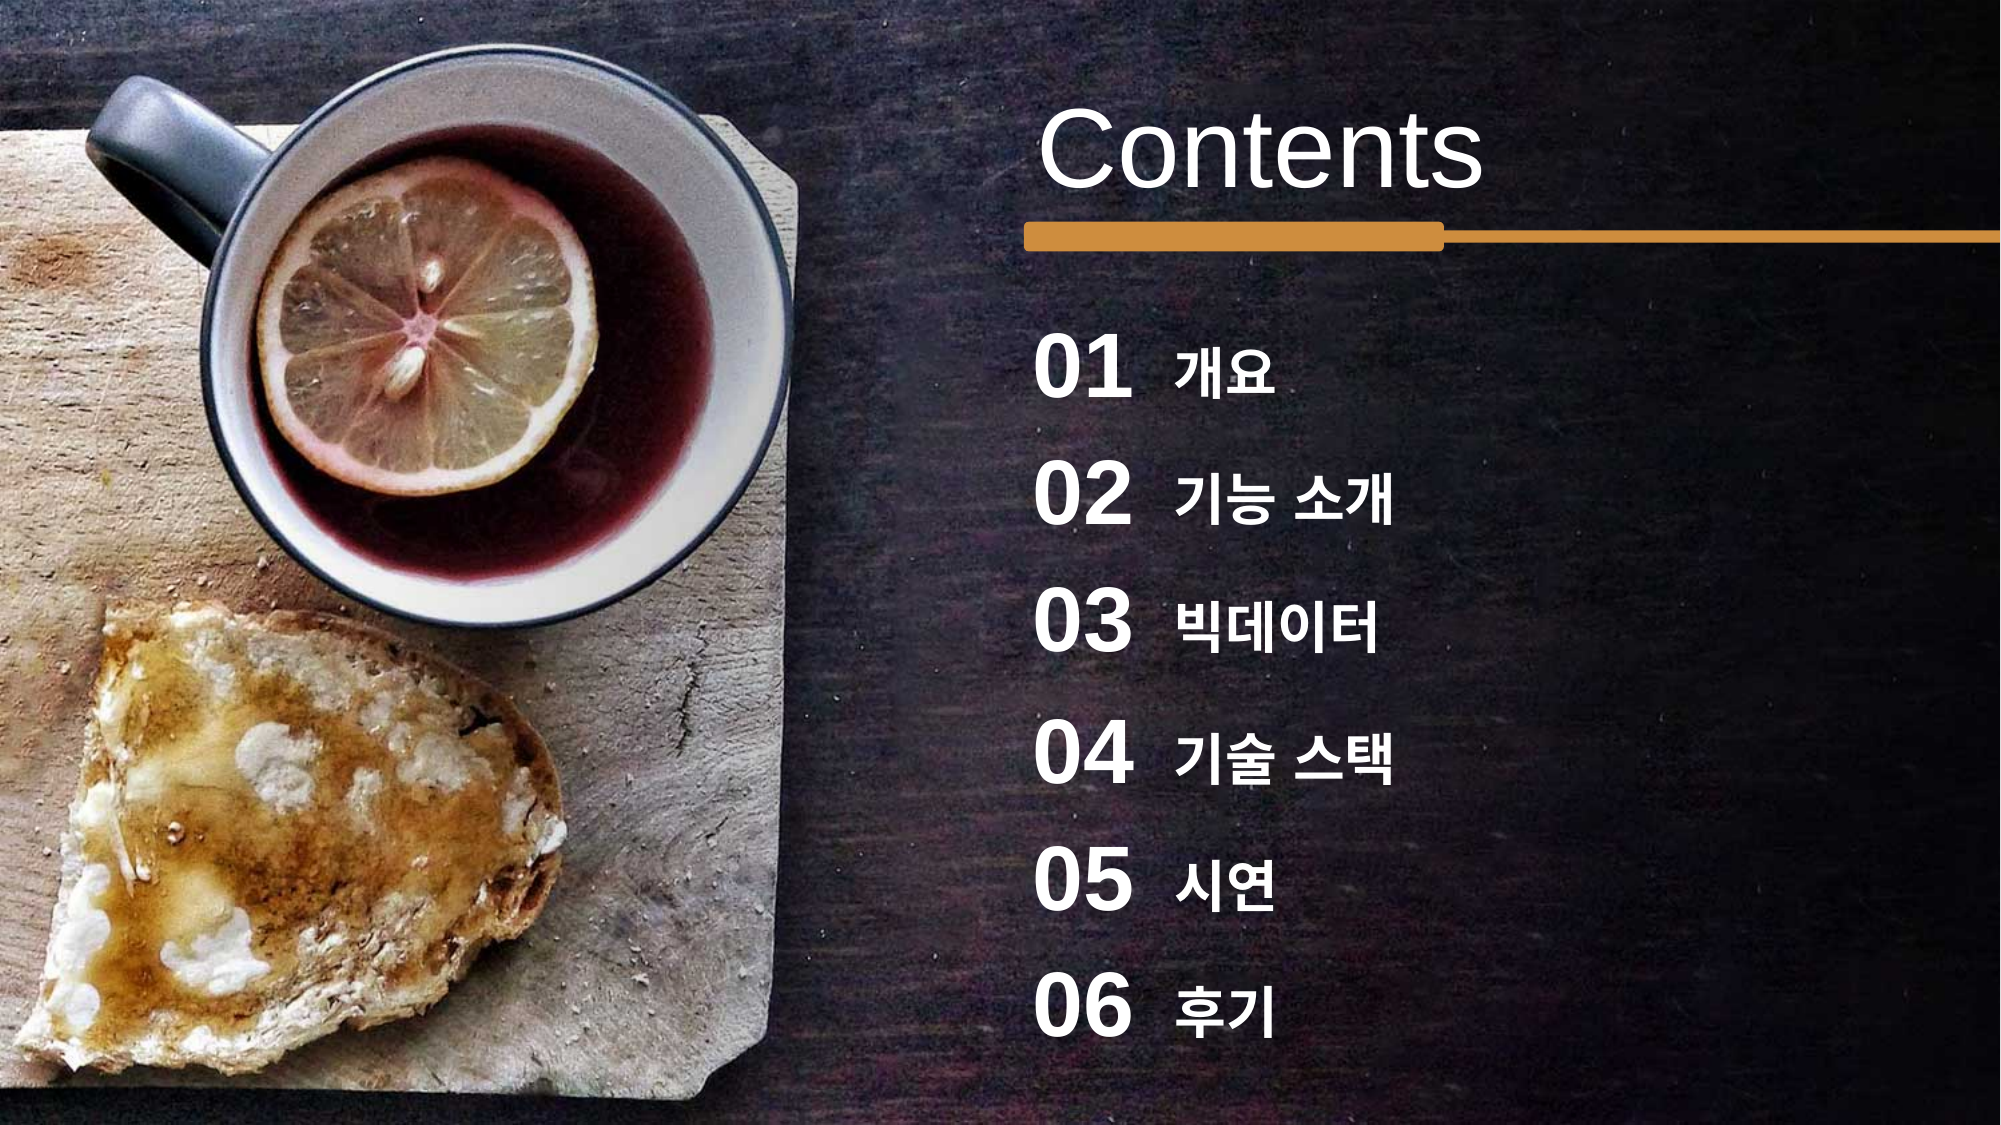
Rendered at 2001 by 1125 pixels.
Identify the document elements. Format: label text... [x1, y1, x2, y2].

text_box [1003, 811, 1893, 937]
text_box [1002, 425, 1892, 552]
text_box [1002, 298, 1892, 425]
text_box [1002, 552, 1892, 681]
text_box Contents [1021, 67, 1840, 218]
picture [0, 0, 2001, 1125]
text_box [1002, 684, 1892, 813]
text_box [1023, 221, 2000, 252]
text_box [1003, 937, 1893, 1066]
